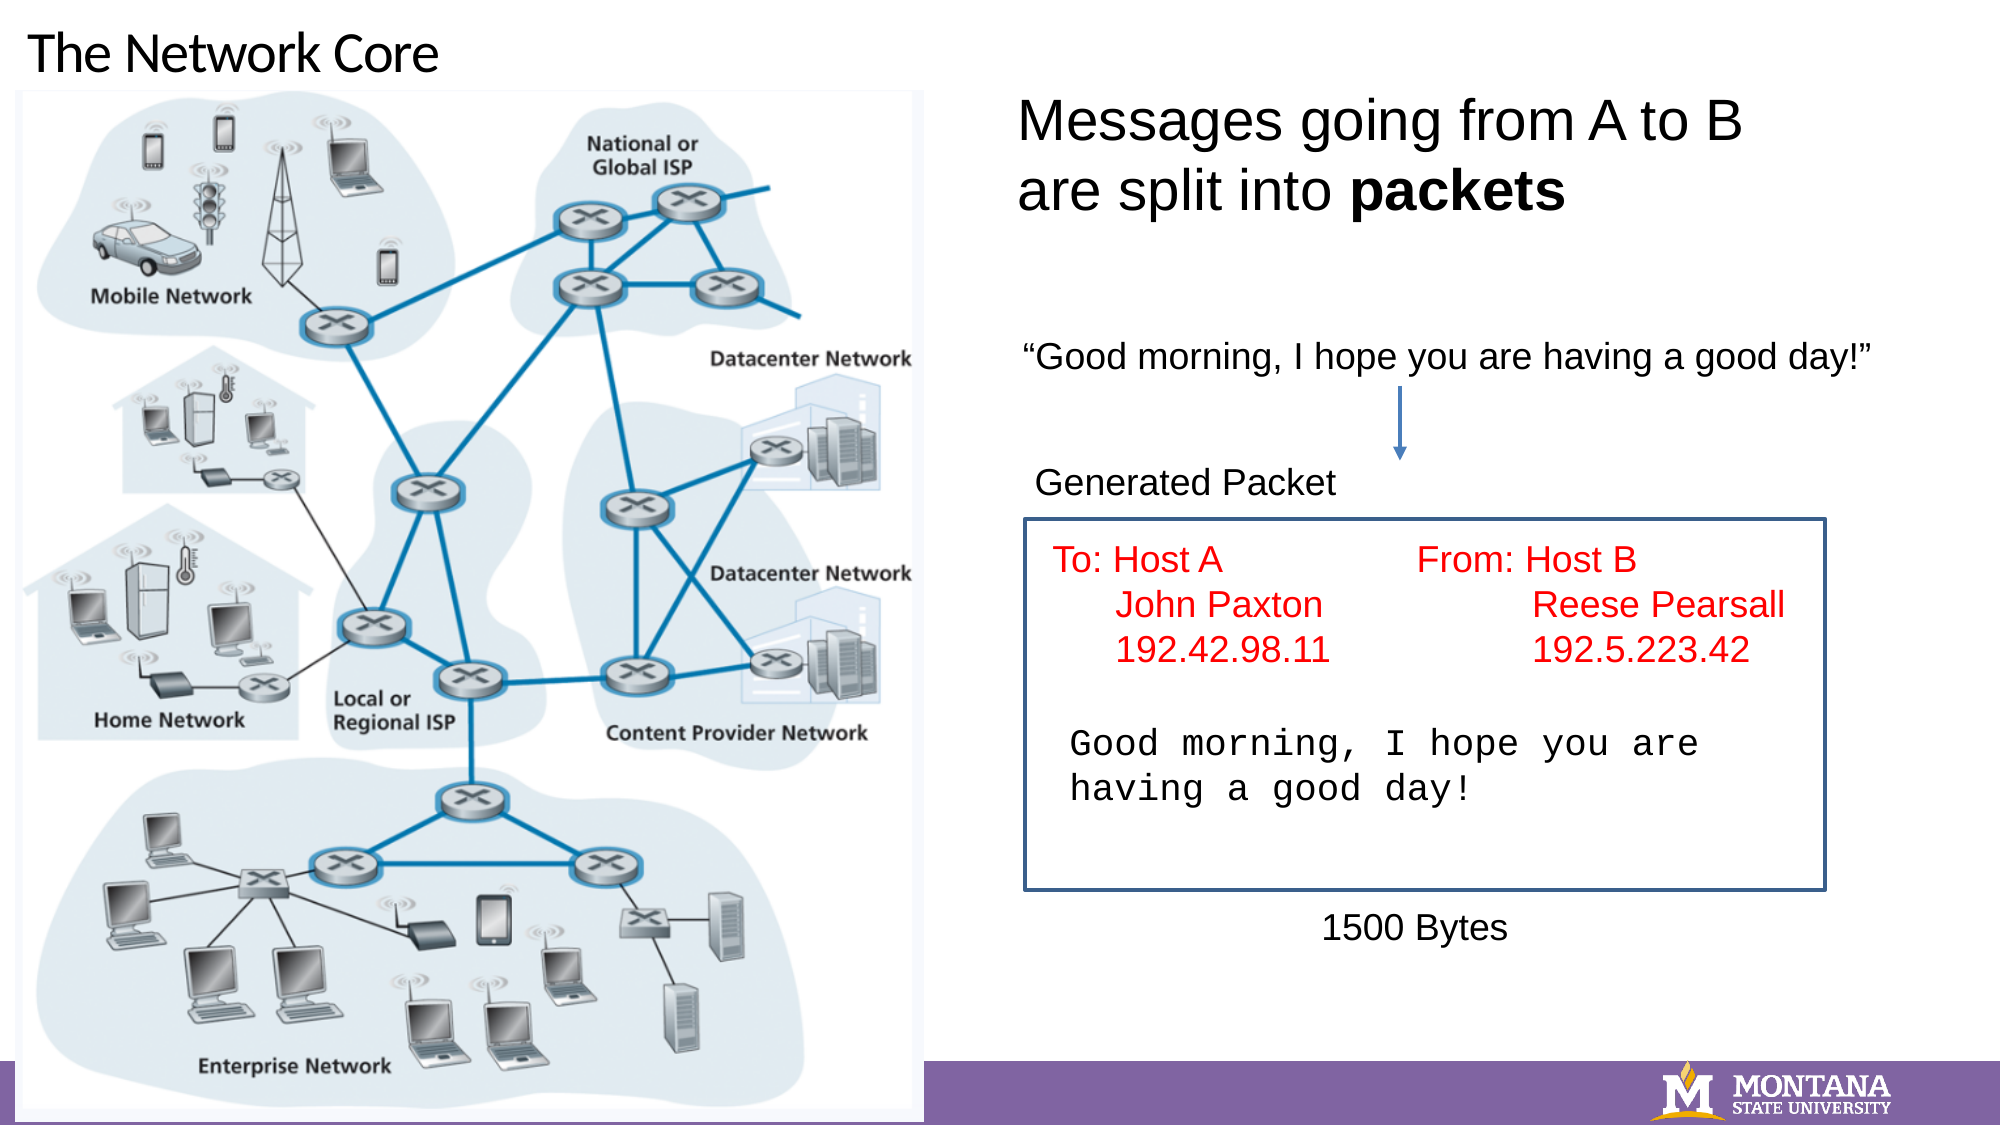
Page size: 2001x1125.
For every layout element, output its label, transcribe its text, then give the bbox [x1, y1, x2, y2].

text_box Generated Packet [1019, 450, 1352, 511]
text_box Messages going from A to B are split into packets [1003, 74, 1848, 230]
text_box From: Host B Reese Pearsall 192.5.223.42 [1401, 527, 1801, 677]
picture [14, 90, 924, 1122]
text_box 1500 Bytes [1306, 895, 1524, 956]
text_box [0, 1060, 10, 1125]
text_box [1023, 517, 1827, 892]
text_box To: Host A John Paxton 192.42.98.11 [1037, 527, 1347, 677]
picture [1649, 1060, 1892, 1122]
text_box Good morning, I hope you are having a good day! [1054, 711, 1816, 816]
text_box The Network Core [24, 12, 900, 85]
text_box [927, 1060, 1647, 1125]
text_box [1892, 1060, 2000, 1125]
text_box “Good morning, I hope you are having a good day!” [1008, 324, 1887, 385]
